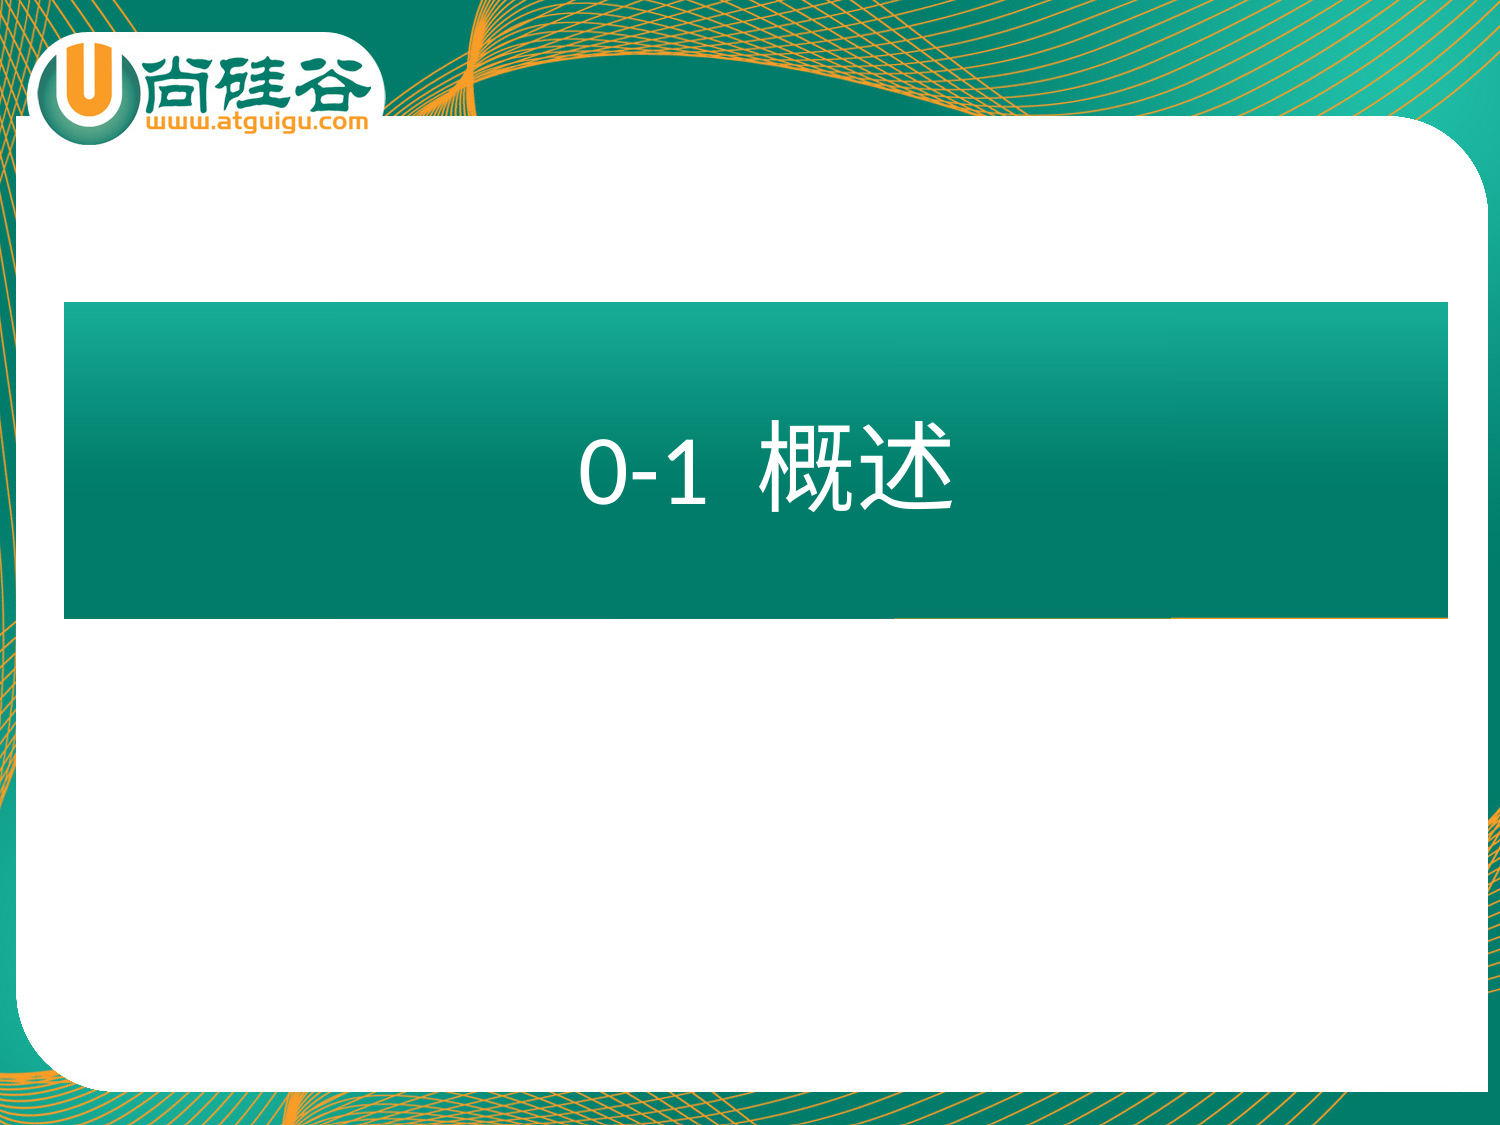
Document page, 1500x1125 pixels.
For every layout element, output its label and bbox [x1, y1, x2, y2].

picture [0, 0, 1500, 1125]
list [64, 302, 1448, 620]
